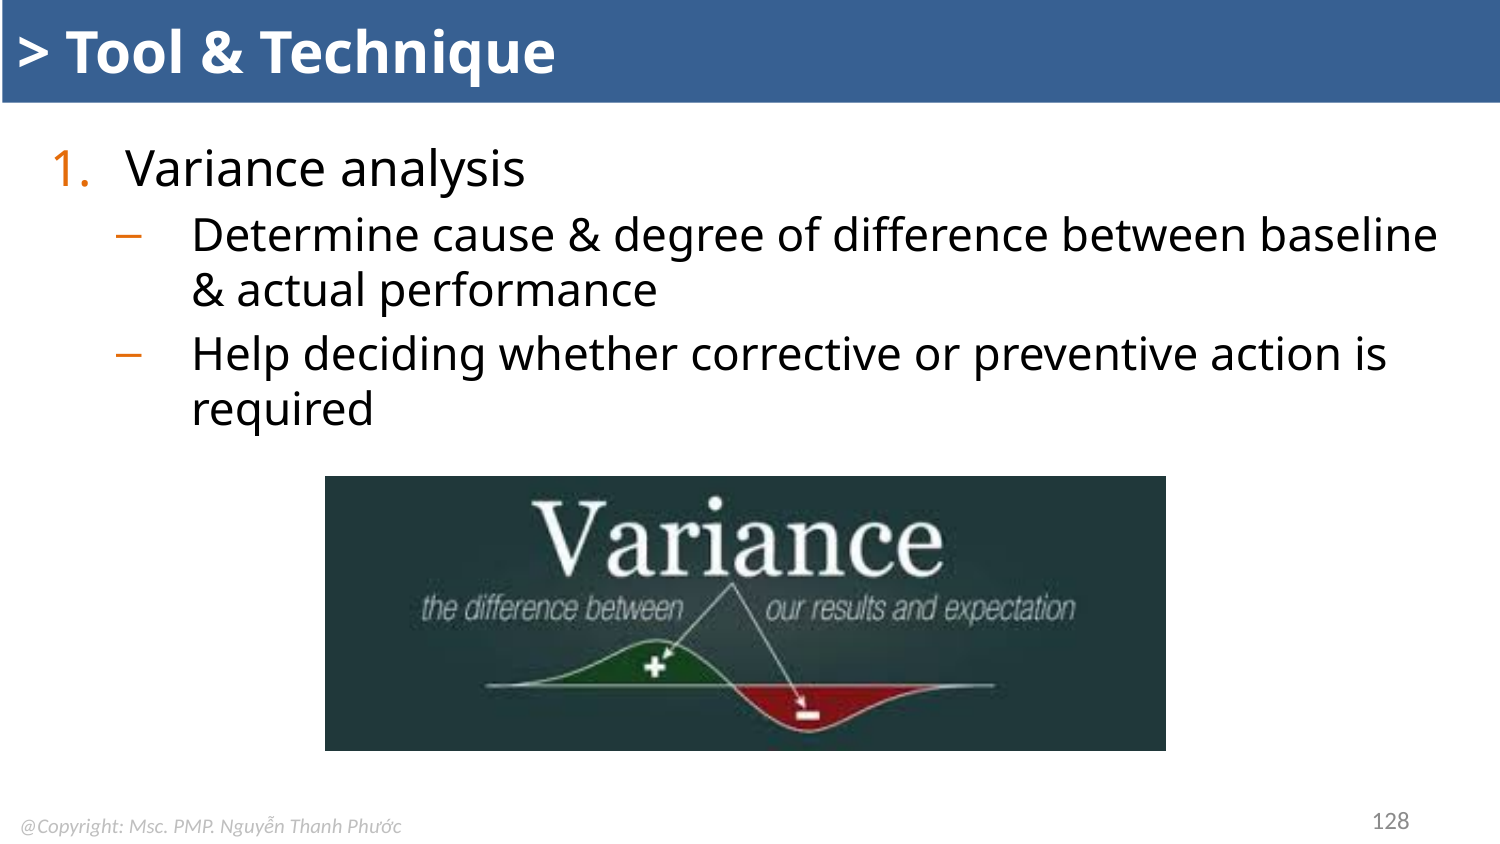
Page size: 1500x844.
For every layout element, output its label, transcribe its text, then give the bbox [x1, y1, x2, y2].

title > Tool & Technique [2, 0, 1500, 103]
list Variance analysis Determine cause & degree of difference between baseline & actual performance Help deciding whether corrective or preventive action is required [35, 128, 1456, 780]
slide_number 128 [1074, 797, 1425, 843]
picture [324, 476, 1167, 751]
